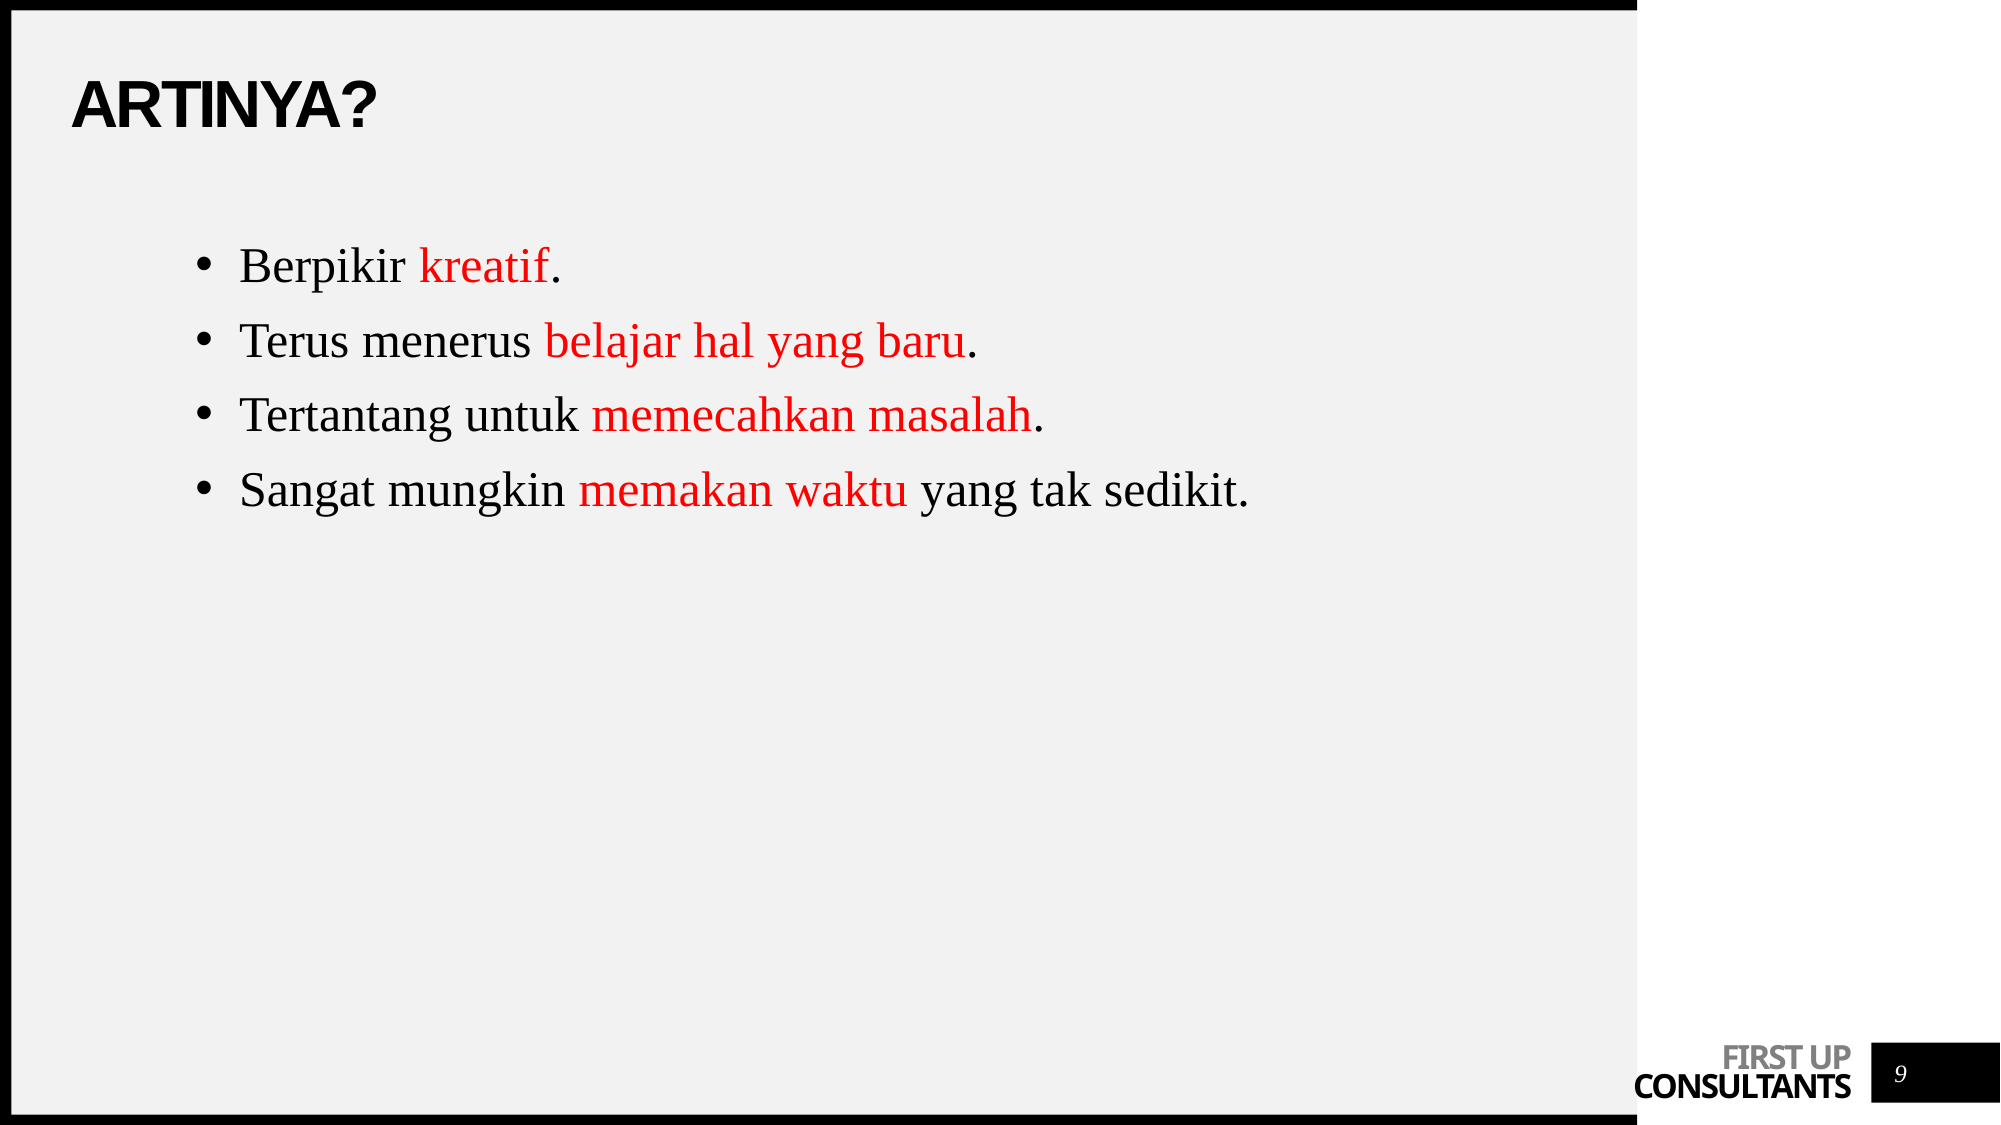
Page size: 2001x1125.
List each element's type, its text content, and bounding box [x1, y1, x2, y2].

title Artinya? [70, 70, 1580, 142]
text_box Berpikir kreatif. Terus menerus belajar hal yang baru. Tertantang untuk memecahkan masalah. Sangat mungkin memakan waktu yang tak sedikit. [180, 231, 1607, 1015]
slide_number 9 [1877, 1050, 1924, 1096]
